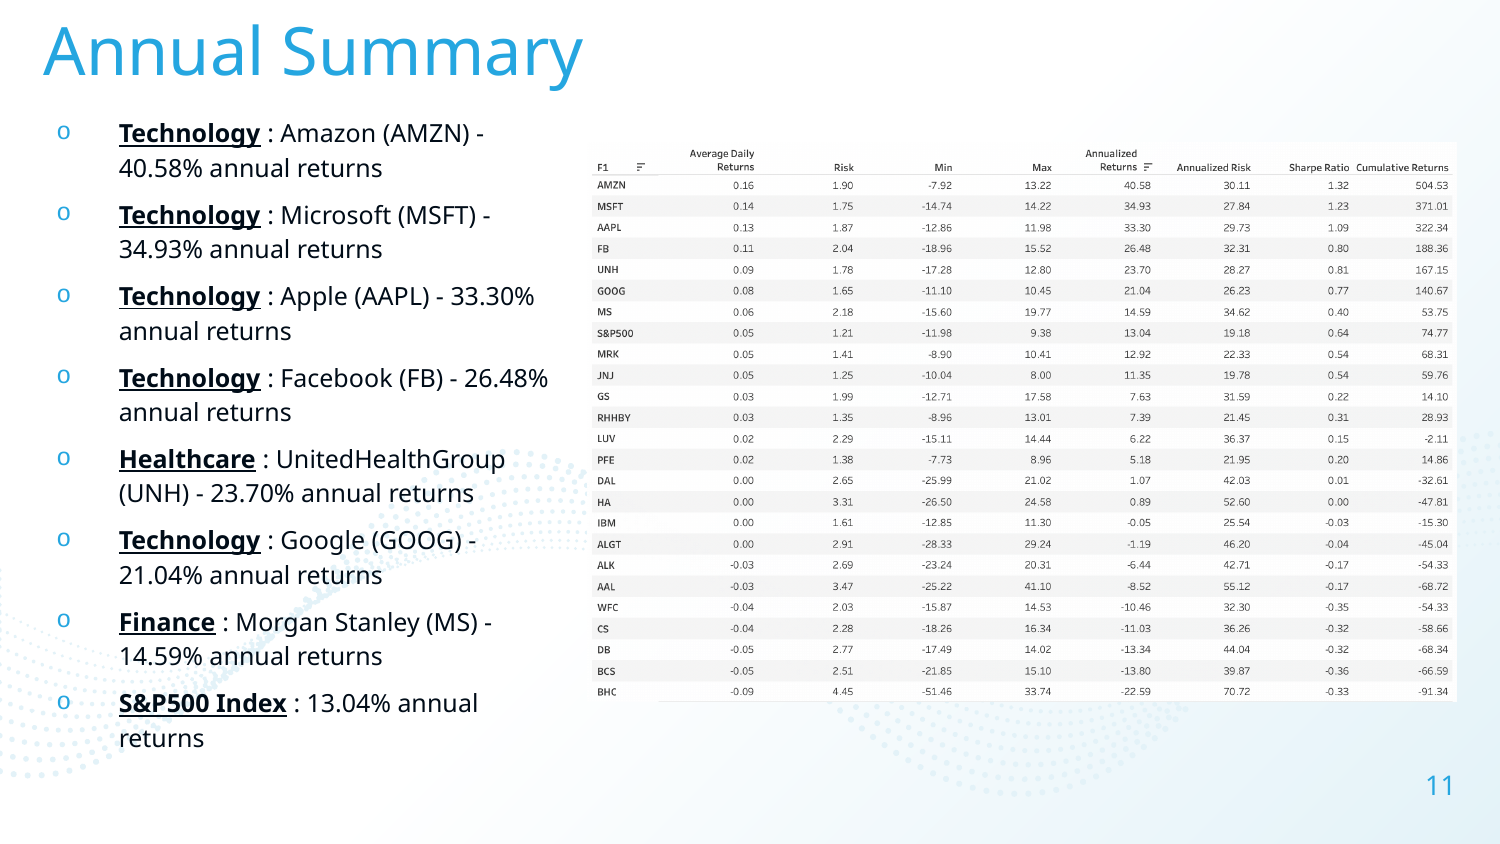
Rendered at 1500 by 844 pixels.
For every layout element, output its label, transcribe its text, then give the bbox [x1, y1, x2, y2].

picture [586, 141, 1457, 702]
slide_number 11 [1366, 754, 1457, 819]
title Annual Summary [43, 24, 1204, 90]
list Technology : Amazon (AMZN) - 40.58% annual returns Technology : Microsoft (MSFT) - 34.93% annual returns Technology : Apple (AAPL) - 33.30% annual returns Technology : Facebook (FB) - 26.48% annual returns Healthcare : UnitedHealthGroup (UNH) - 23.70% annual returns Technology : Google (GOOG) - 21.04% annual returns Finance : Morgan Stanley (MS) - 14.59% annual returns S&P500 Index : 13.04% annual returns [43, 113, 565, 779]
